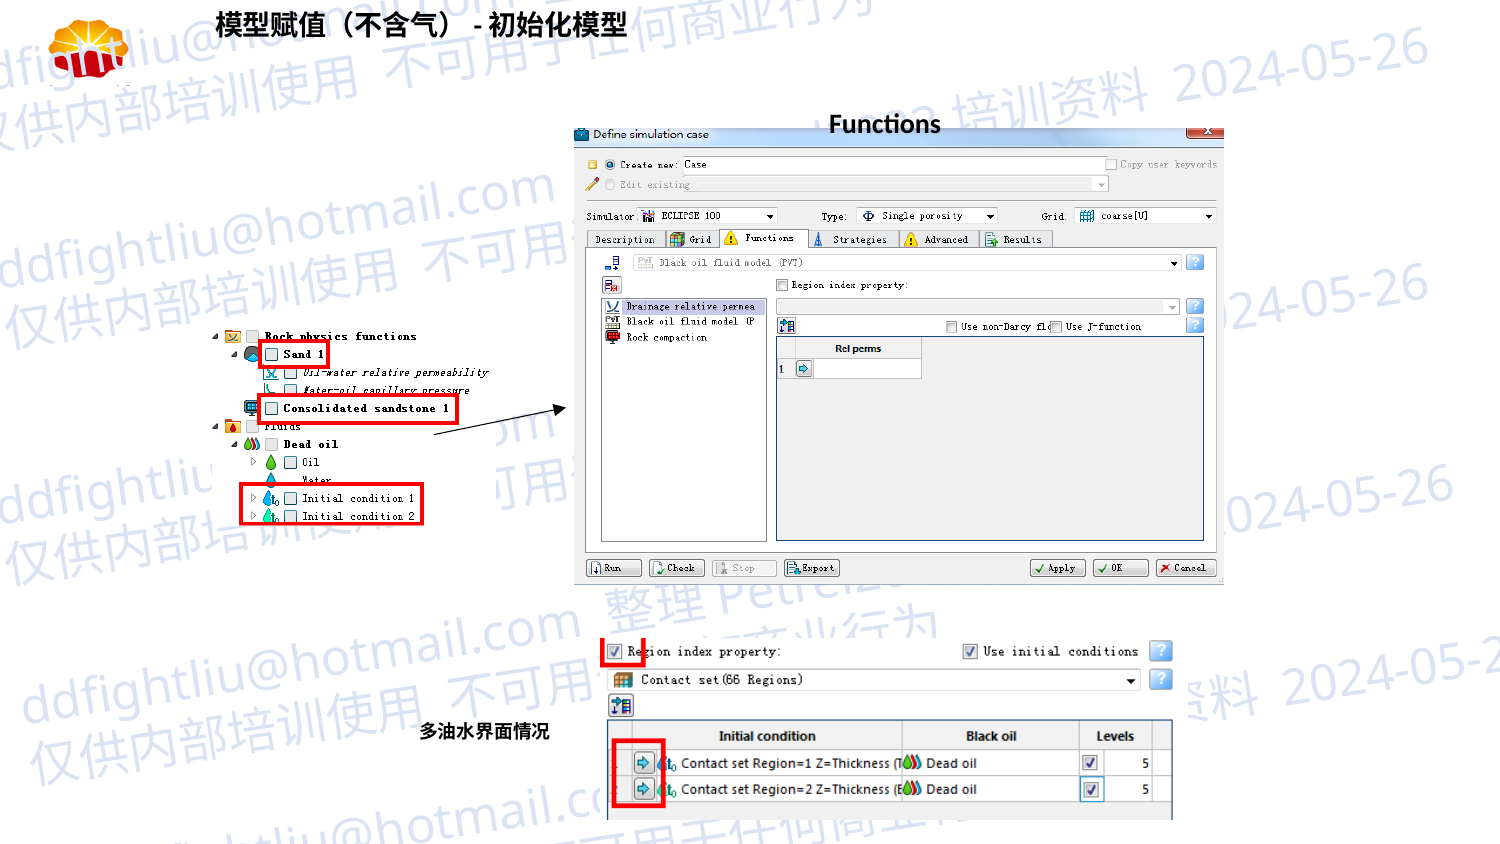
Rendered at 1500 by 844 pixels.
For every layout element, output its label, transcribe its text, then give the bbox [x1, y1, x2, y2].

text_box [434, 407, 567, 435]
picture [53, 55, 68, 76]
picture [574, 128, 1224, 585]
text_box Functions [814, 98, 984, 128]
text_box 模型赋值（不含气）-初始化模型 [200, 0, 715, 49]
picture [39, 19, 134, 86]
picture [212, 330, 496, 526]
text_box 多油水界面情况 [404, 712, 575, 750]
picture [599, 638, 1188, 820]
